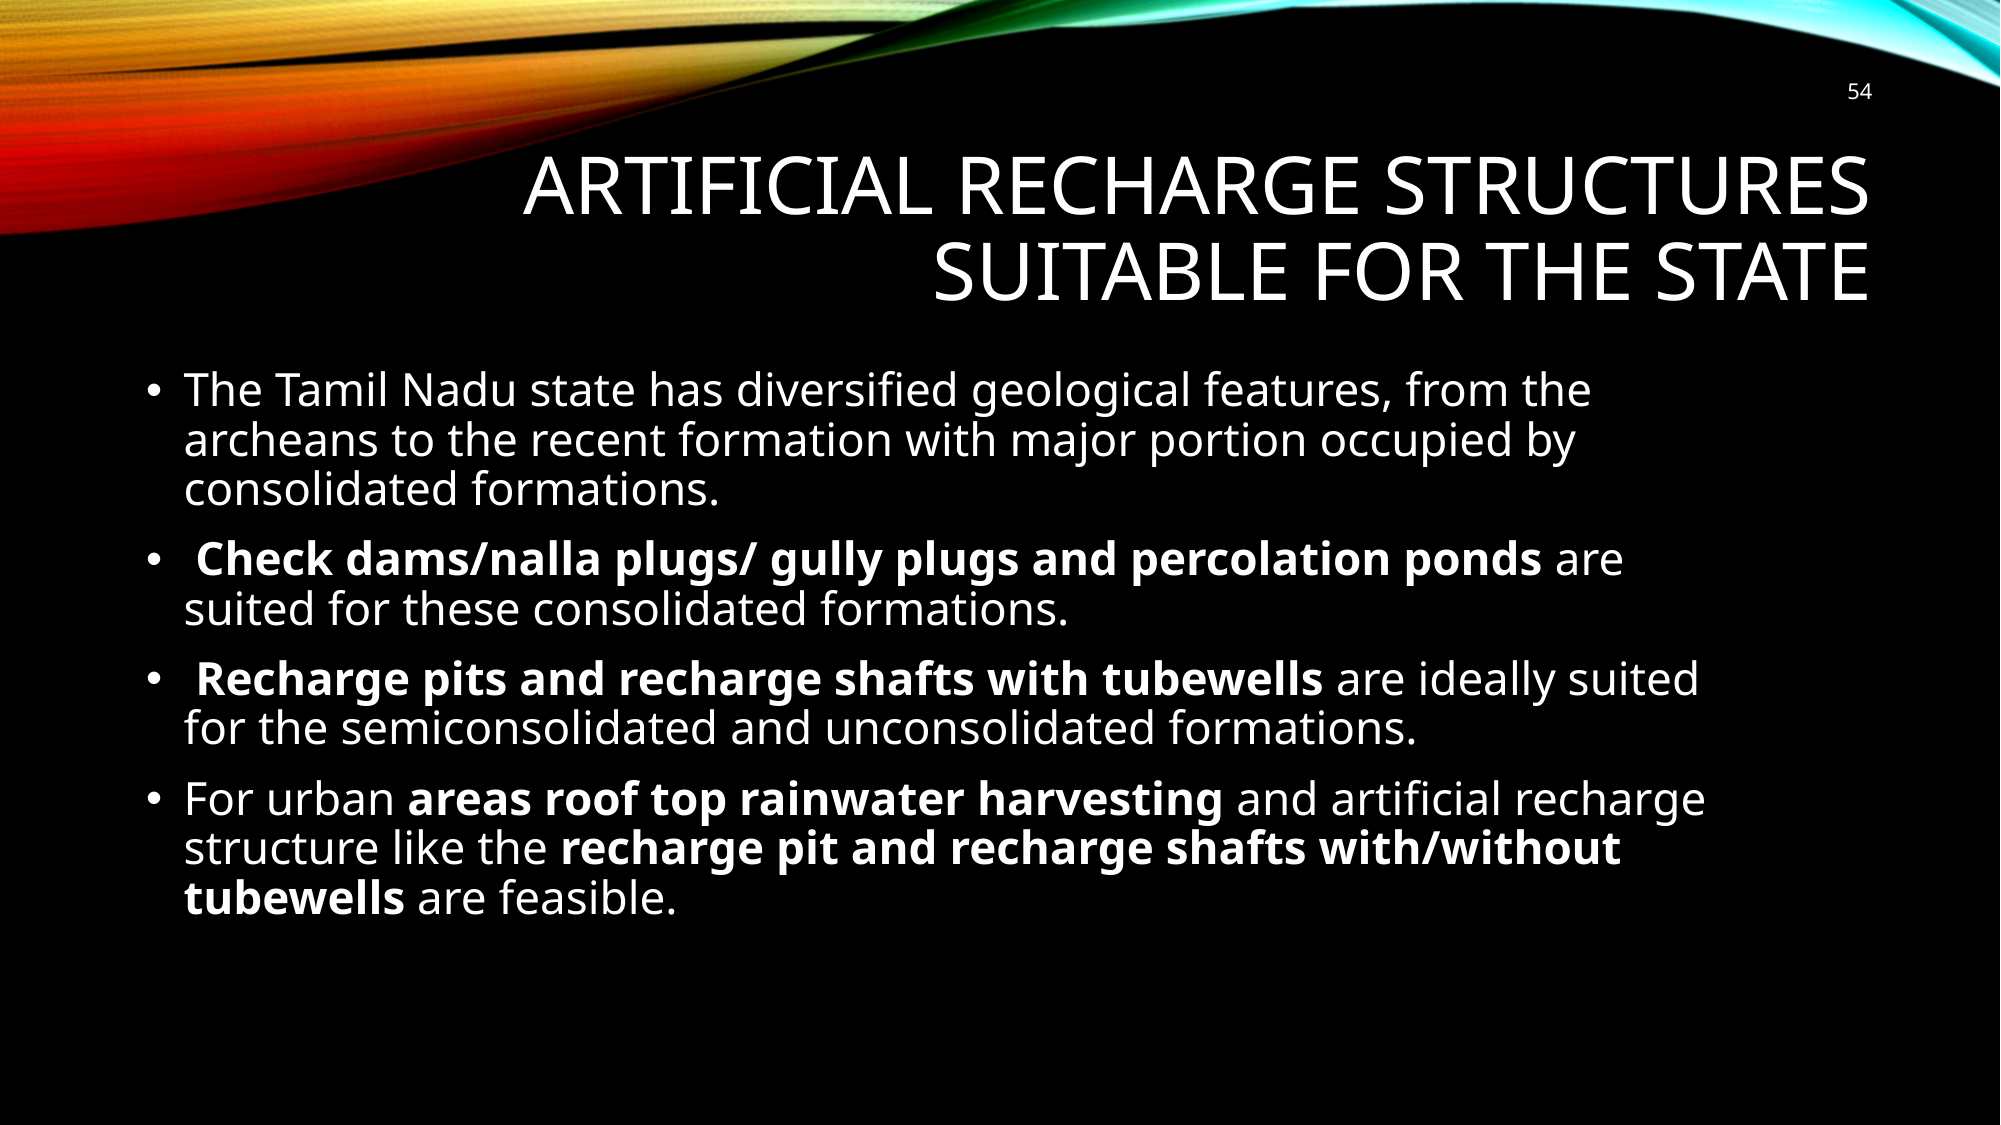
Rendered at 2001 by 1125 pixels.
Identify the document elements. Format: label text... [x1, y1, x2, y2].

slide_number 54 [1437, 62, 1888, 123]
list The Tamil Nadu state has diversified geological features, from the archeans to the recent formation with major portion occupied by consolidated formations. Check dams/nalla plugs/ gully plugs and percolation ponds are suited for these consolidated formations. Recharge pits and recharge shafts with tubewells are ideally suited for the semiconsolidated and unconsolidated formations. For urban areas roof top rainwater harvesting and artificial recharge structure like the recharge pit and recharge shafts with/without tubewells are feasible. [130, 359, 1738, 1062]
title Artificial recharge structures suitable for the state [474, 125, 1888, 338]
picture [0, 0, 2000, 237]
